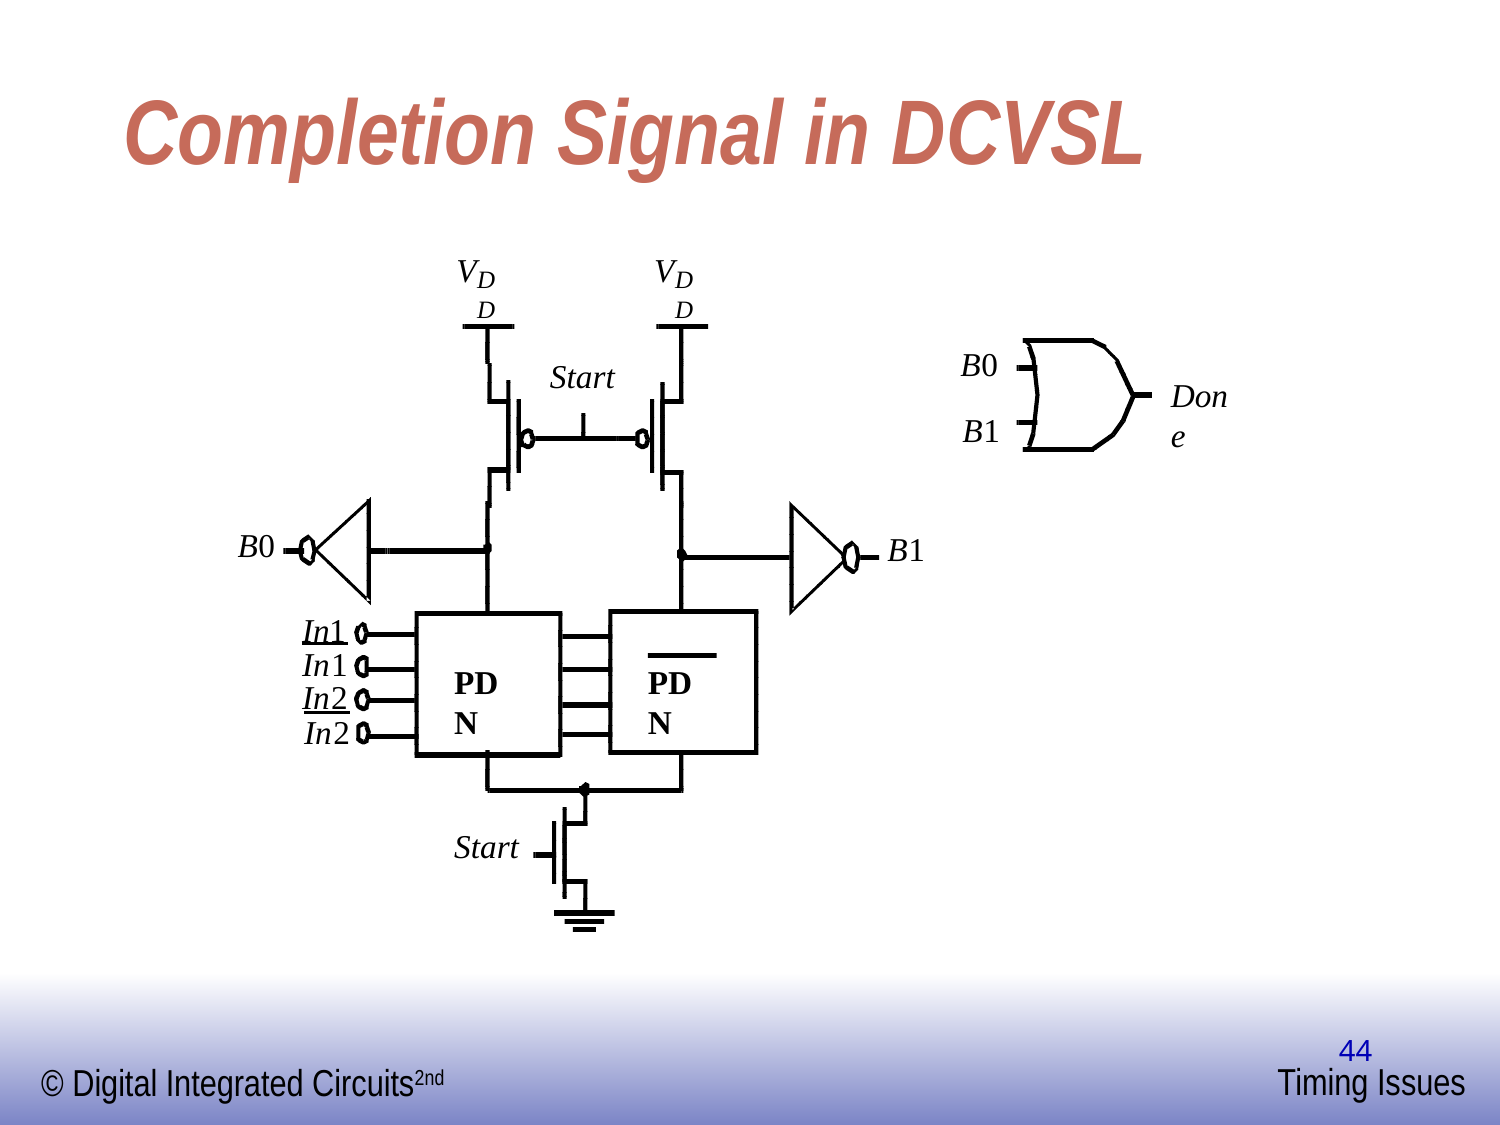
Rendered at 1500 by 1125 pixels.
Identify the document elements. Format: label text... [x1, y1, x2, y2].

text_box [562, 732, 611, 737]
text_box 1 [908, 528, 925, 569]
text_box [635, 428, 650, 450]
text_box [1025, 338, 1089, 343]
text_box 1 [983, 409, 1000, 450]
text_box [359, 628, 364, 639]
text_box [650, 401, 655, 470]
text_box [564, 821, 583, 826]
text_box [414, 611, 419, 734]
text_box [516, 401, 521, 470]
text_box [370, 698, 415, 703]
text_box [660, 470, 679, 475]
text_box Done [1170, 374, 1243, 454]
text_box [1091, 338, 1136, 422]
text_box DD [675, 263, 711, 324]
text_box Start [454, 825, 520, 866]
text_box [754, 611, 759, 755]
text_box [485, 329, 490, 362]
text_box In [302, 645, 330, 676]
text_box [562, 702, 611, 708]
text_box [686, 555, 770, 560]
text_box B [962, 409, 983, 450]
text_box [1018, 365, 1036, 371]
text_box [583, 882, 588, 910]
text_box [1091, 344, 1130, 446]
text_box PDN [647, 661, 717, 742]
text_box [492, 399, 509, 404]
text_box [684, 609, 759, 614]
text_box [860, 555, 877, 560]
text_box [485, 752, 490, 789]
text_box [359, 694, 365, 706]
text_box [356, 721, 371, 745]
text_box [608, 708, 613, 732]
text_box [562, 879, 583, 884]
text_box [1031, 425, 1037, 434]
text_box [419, 616, 558, 752]
text_box [562, 634, 611, 639]
text_box [490, 752, 561, 758]
text_box [618, 436, 635, 441]
text_box [608, 672, 613, 702]
text_box [369, 667, 415, 672]
text_box [1025, 447, 1089, 452]
text_box [679, 508, 684, 548]
text_box In [304, 714, 332, 752]
text_box [414, 752, 485, 758]
text_box [579, 782, 590, 797]
text_box B [960, 342, 981, 383]
text_box [794, 511, 841, 606]
text_box [487, 365, 492, 402]
text_box V [456, 249, 477, 290]
text_box [489, 788, 579, 793]
text_box [1025, 343, 1037, 365]
text_box [535, 852, 555, 858]
text_box [791, 505, 842, 555]
text_box [361, 727, 366, 739]
text_box [640, 434, 645, 444]
text_box [789, 501, 842, 616]
text_box [492, 467, 511, 473]
text_box [679, 365, 684, 402]
text_box [485, 503, 490, 544]
text_box [354, 688, 371, 712]
text_box [679, 752, 684, 788]
text_box In [302, 609, 329, 642]
text_box V [654, 249, 675, 290]
text_box [679, 329, 684, 362]
text_box [1091, 432, 1115, 452]
text_box [414, 739, 419, 755]
text_box [1133, 392, 1150, 398]
text_box [846, 547, 856, 568]
text_box [684, 750, 757, 755]
text_box [359, 661, 364, 673]
text_box [562, 884, 567, 897]
text_box 0 [258, 523, 275, 564]
text_box [662, 399, 679, 404]
text_box [586, 436, 616, 441]
text_box [370, 548, 386, 554]
text_box [506, 473, 511, 489]
text_box [303, 541, 312, 560]
text_box PDN [454, 661, 523, 742]
text_box [562, 667, 611, 672]
text_box [583, 796, 588, 824]
text_box [566, 919, 603, 924]
text_box [354, 621, 369, 645]
text_box Start [549, 355, 615, 396]
text_box B [887, 528, 908, 569]
text_box [518, 428, 536, 450]
text_box [298, 551, 317, 566]
text_box [285, 548, 302, 554]
text_box [1112, 420, 1126, 437]
text_box 1 [329, 609, 346, 642]
text_box [660, 399, 665, 473]
text_box [464, 324, 513, 329]
text_box [485, 554, 490, 612]
text_box [1018, 420, 1036, 425]
text_box [590, 788, 682, 793]
text_box [558, 613, 563, 757]
text_box [419, 611, 563, 616]
text_box [506, 399, 511, 470]
text_box [574, 927, 594, 932]
text_box [1027, 432, 1036, 446]
text_box [319, 507, 366, 595]
text_box [677, 548, 688, 562]
text_box [608, 750, 679, 755]
text_box [613, 614, 754, 750]
text_box [608, 639, 613, 667]
text_box [535, 436, 581, 441]
text_box [316, 499, 371, 551]
text_box [660, 384, 665, 399]
text_box [658, 324, 707, 329]
text_box [370, 734, 417, 739]
text_box B [237, 523, 258, 564]
text_box [562, 809, 567, 821]
text_box [562, 821, 567, 882]
text_box [552, 858, 557, 882]
text_box [608, 609, 613, 634]
title Completion Signal in DCVSL [108, 72, 1384, 190]
text_box DD [477, 263, 514, 324]
text_box [354, 655, 369, 679]
text_box [613, 609, 679, 614]
text_box 1 [331, 645, 348, 676]
text_box 2 [331, 676, 348, 711]
text_box [389, 548, 485, 554]
text_box [368, 632, 415, 637]
text_box In [302, 676, 330, 716]
text_box [581, 415, 586, 439]
text_box [298, 534, 317, 550]
text_box 0 [981, 342, 998, 383]
text_box 2 [333, 714, 350, 752]
text_box [483, 542, 492, 554]
text_box [841, 540, 860, 574]
text_box [647, 653, 717, 658]
text_box [506, 382, 511, 399]
text_box [552, 823, 557, 852]
text_box [1032, 371, 1040, 420]
text_box [608, 737, 613, 753]
text_box [679, 472, 684, 506]
slide_number ‹#› [1074, 1025, 1388, 1100]
text_box [660, 475, 665, 489]
text_box [524, 434, 530, 444]
text_box [317, 502, 371, 606]
text_box [556, 910, 613, 916]
text_box [772, 555, 790, 560]
text_box [487, 470, 492, 506]
text_box [679, 561, 684, 612]
